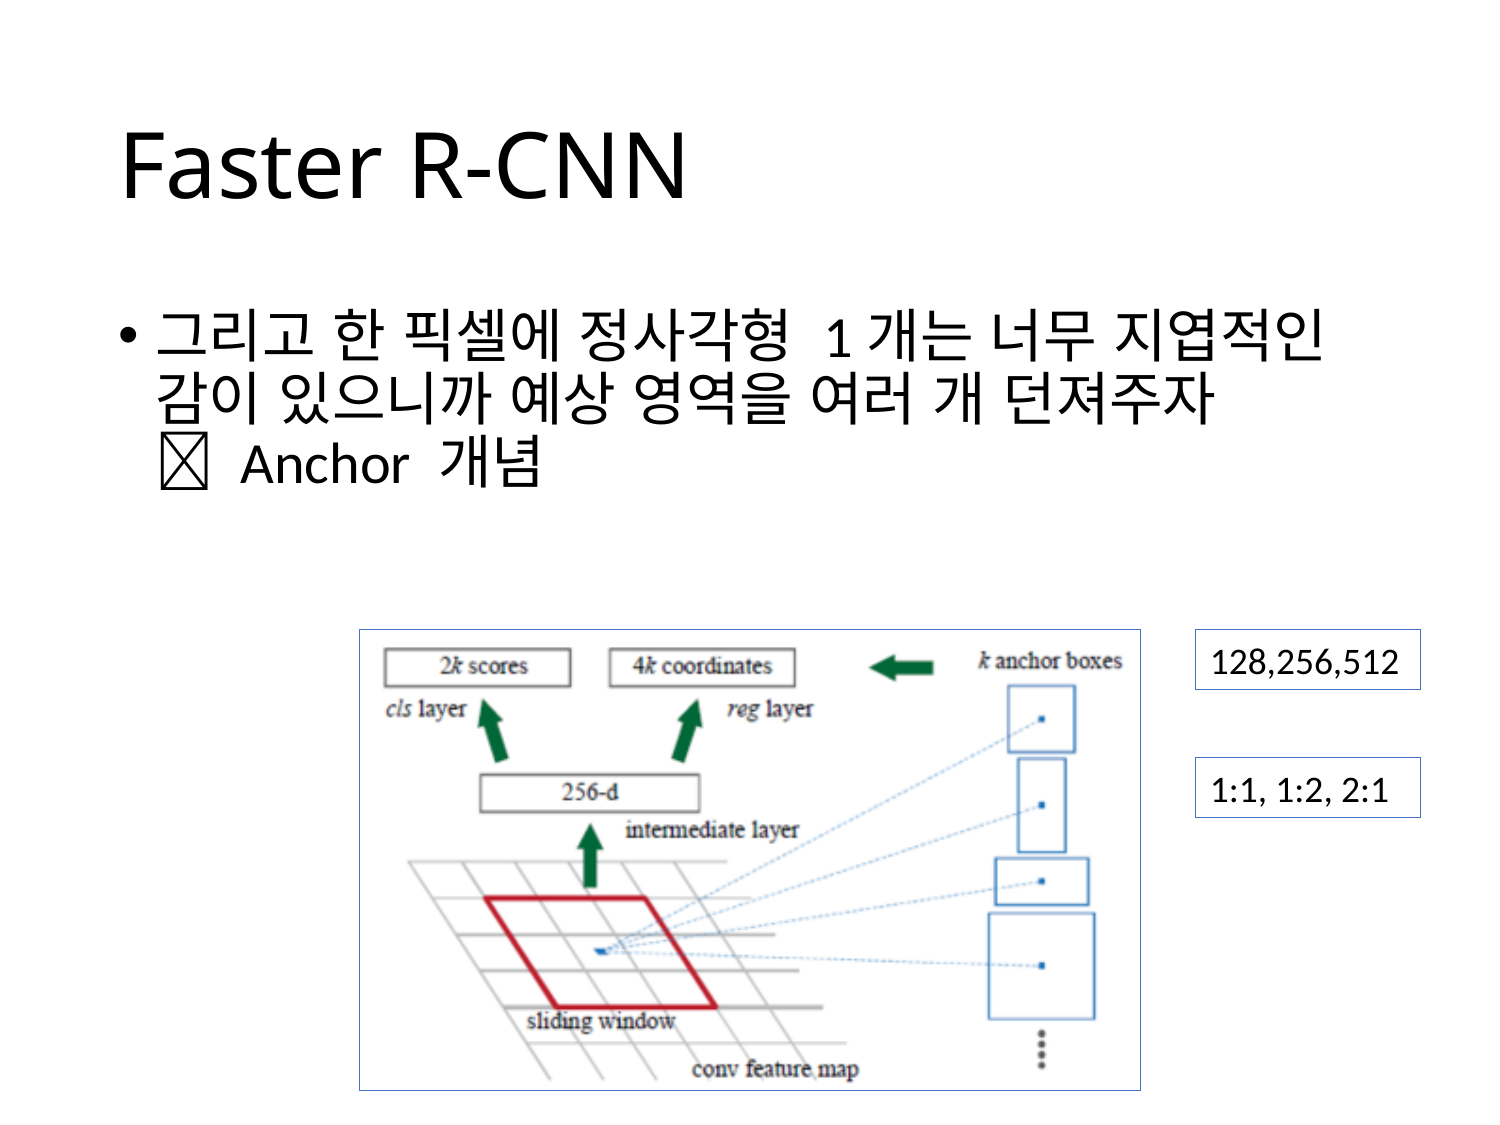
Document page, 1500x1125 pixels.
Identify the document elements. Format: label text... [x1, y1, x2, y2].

text_box 128,256,512 [1195, 629, 1421, 690]
picture [359, 629, 1141, 1091]
list 그리고 한 픽셀에 정사각형 1개는 너무 지엽적인 감이 있으니까 예상 영역을 여러 개 던져주자  Anchor 개념 [103, 299, 1397, 1014]
title Faster R-CNN [103, 59, 1397, 278]
text_box 1:1, 1:2, 2:1 [1195, 757, 1421, 818]
